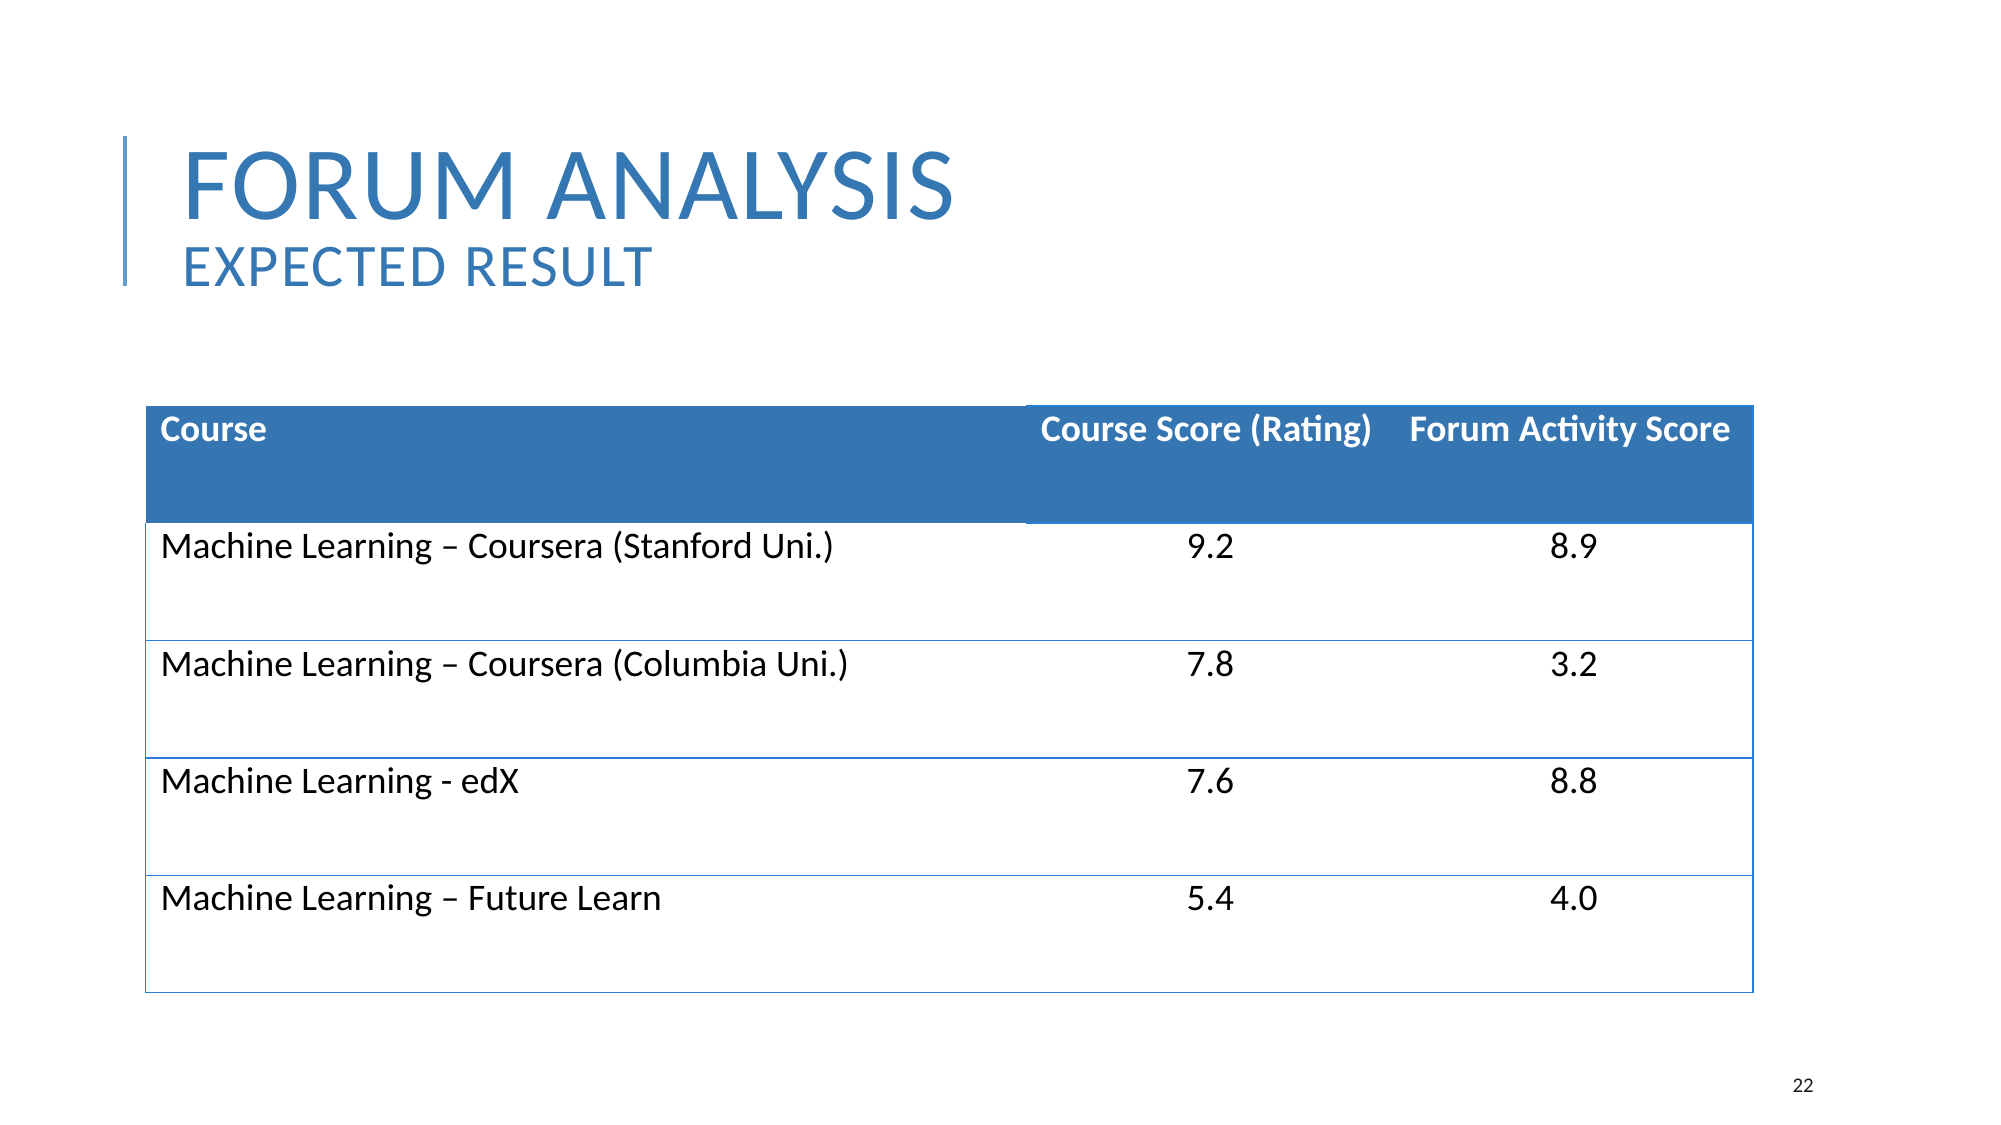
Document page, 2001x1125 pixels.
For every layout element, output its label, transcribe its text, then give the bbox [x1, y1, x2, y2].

title Forum Analysis Expected Result [168, 96, 1875, 342]
table_header Course Score (Rating) [1026, 407, 1395, 522]
table_cell 8.9 [1395, 524, 1752, 640]
table_cell 5.4 [1026, 876, 1395, 992]
table_cell Machine Learning - edX [146, 759, 1026, 875]
table_cell Machine Learning – Coursera (Stanford Uni.) [146, 523, 1026, 640]
table_cell 7.6 [1026, 759, 1395, 875]
table_cell 9.2 [1026, 524, 1395, 640]
table_cell 3.2 [1395, 641, 1752, 757]
table_cell 4.0 [1395, 876, 1752, 992]
table_cell Machine Learning – Coursera (Columbia Uni.) [146, 641, 1026, 757]
table_header Forum Activity Score [1395, 407, 1752, 522]
table_cell 8.8 [1395, 759, 1752, 875]
table_cell Machine Learning – Future Learn [146, 876, 1026, 992]
table_cell 7.8 [1026, 641, 1395, 757]
slide_number 21 [1777, 1061, 1938, 1107]
table_header Course [146, 406, 1026, 523]
